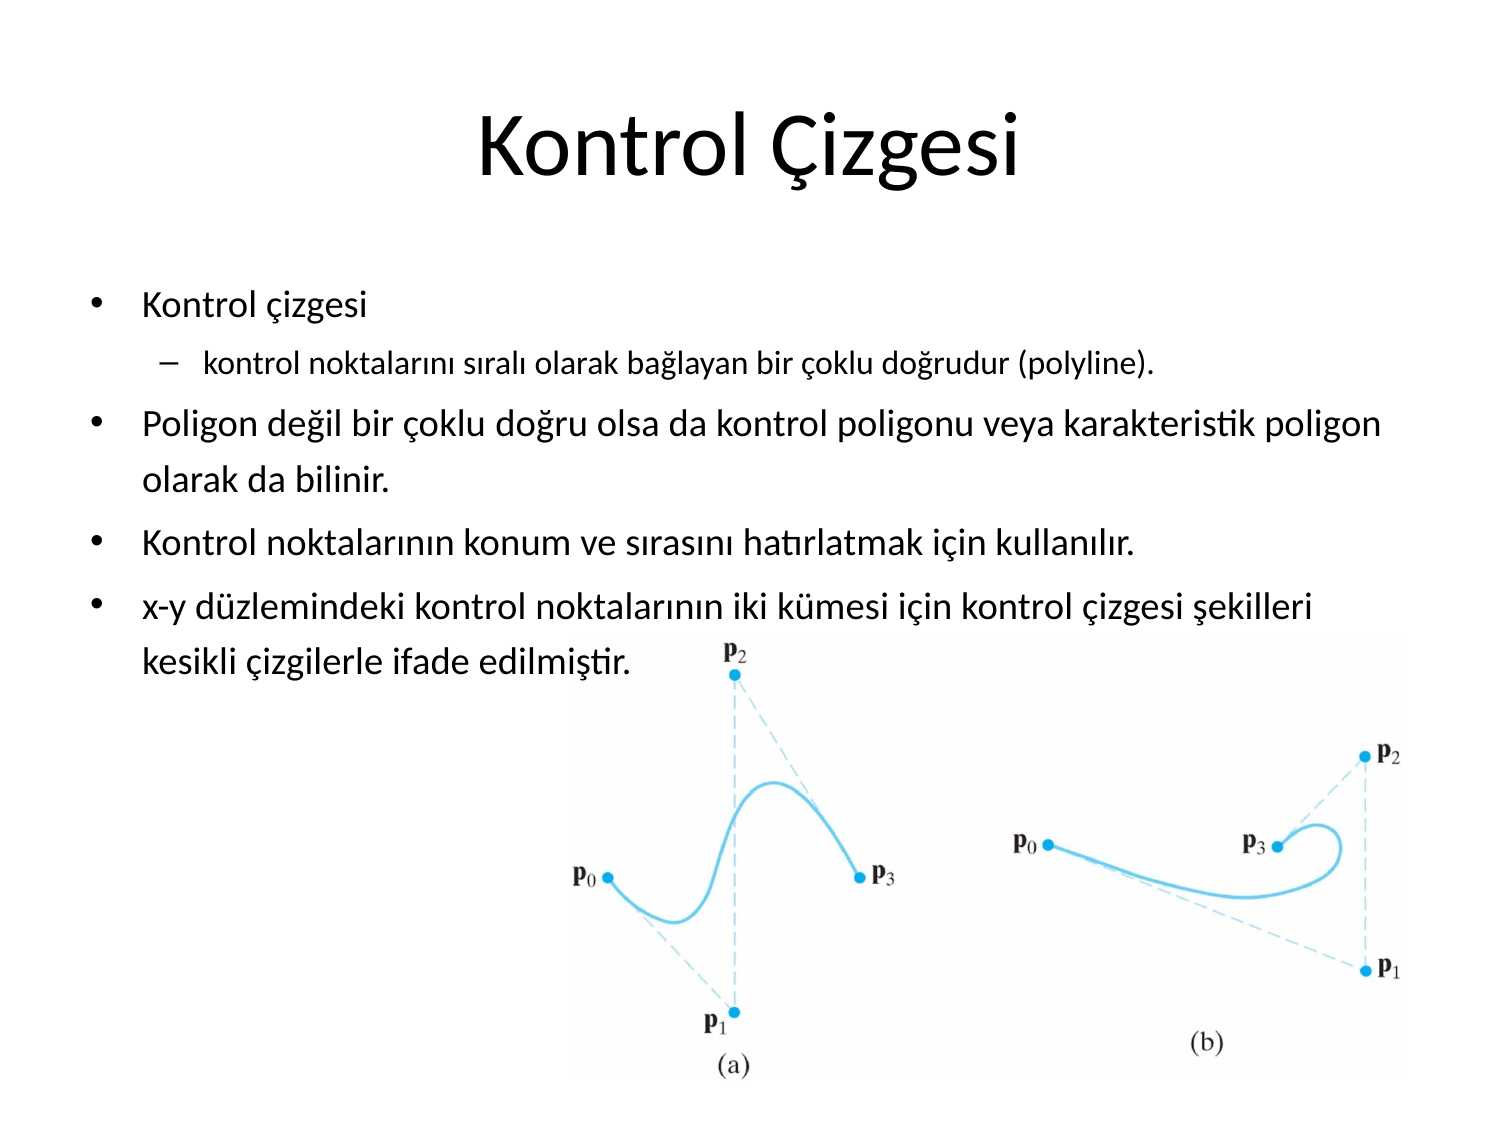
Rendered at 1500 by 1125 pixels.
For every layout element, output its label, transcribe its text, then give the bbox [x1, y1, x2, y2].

list Kontrol çizgesi kontrol noktalarını sıralı olarak bağlayan bir çoklu doğrudur (polyline). Poligon değil bir çoklu doğru olsa da kontrol poligonu veya karakteristik poligon olarak da bilinir. Kontrol noktalarının konum ve sırasını hatırlatmak için kullanılır. x-y düzlemindeki kontrol noktalarının iki kümesi için kontrol çizgesi şekilleri kesikli çizgilerle ifade edilmiştir. [75, 262, 1425, 693]
picture [572, 633, 1402, 1082]
title Kontrol Çizgesi [75, 45, 1425, 233]
